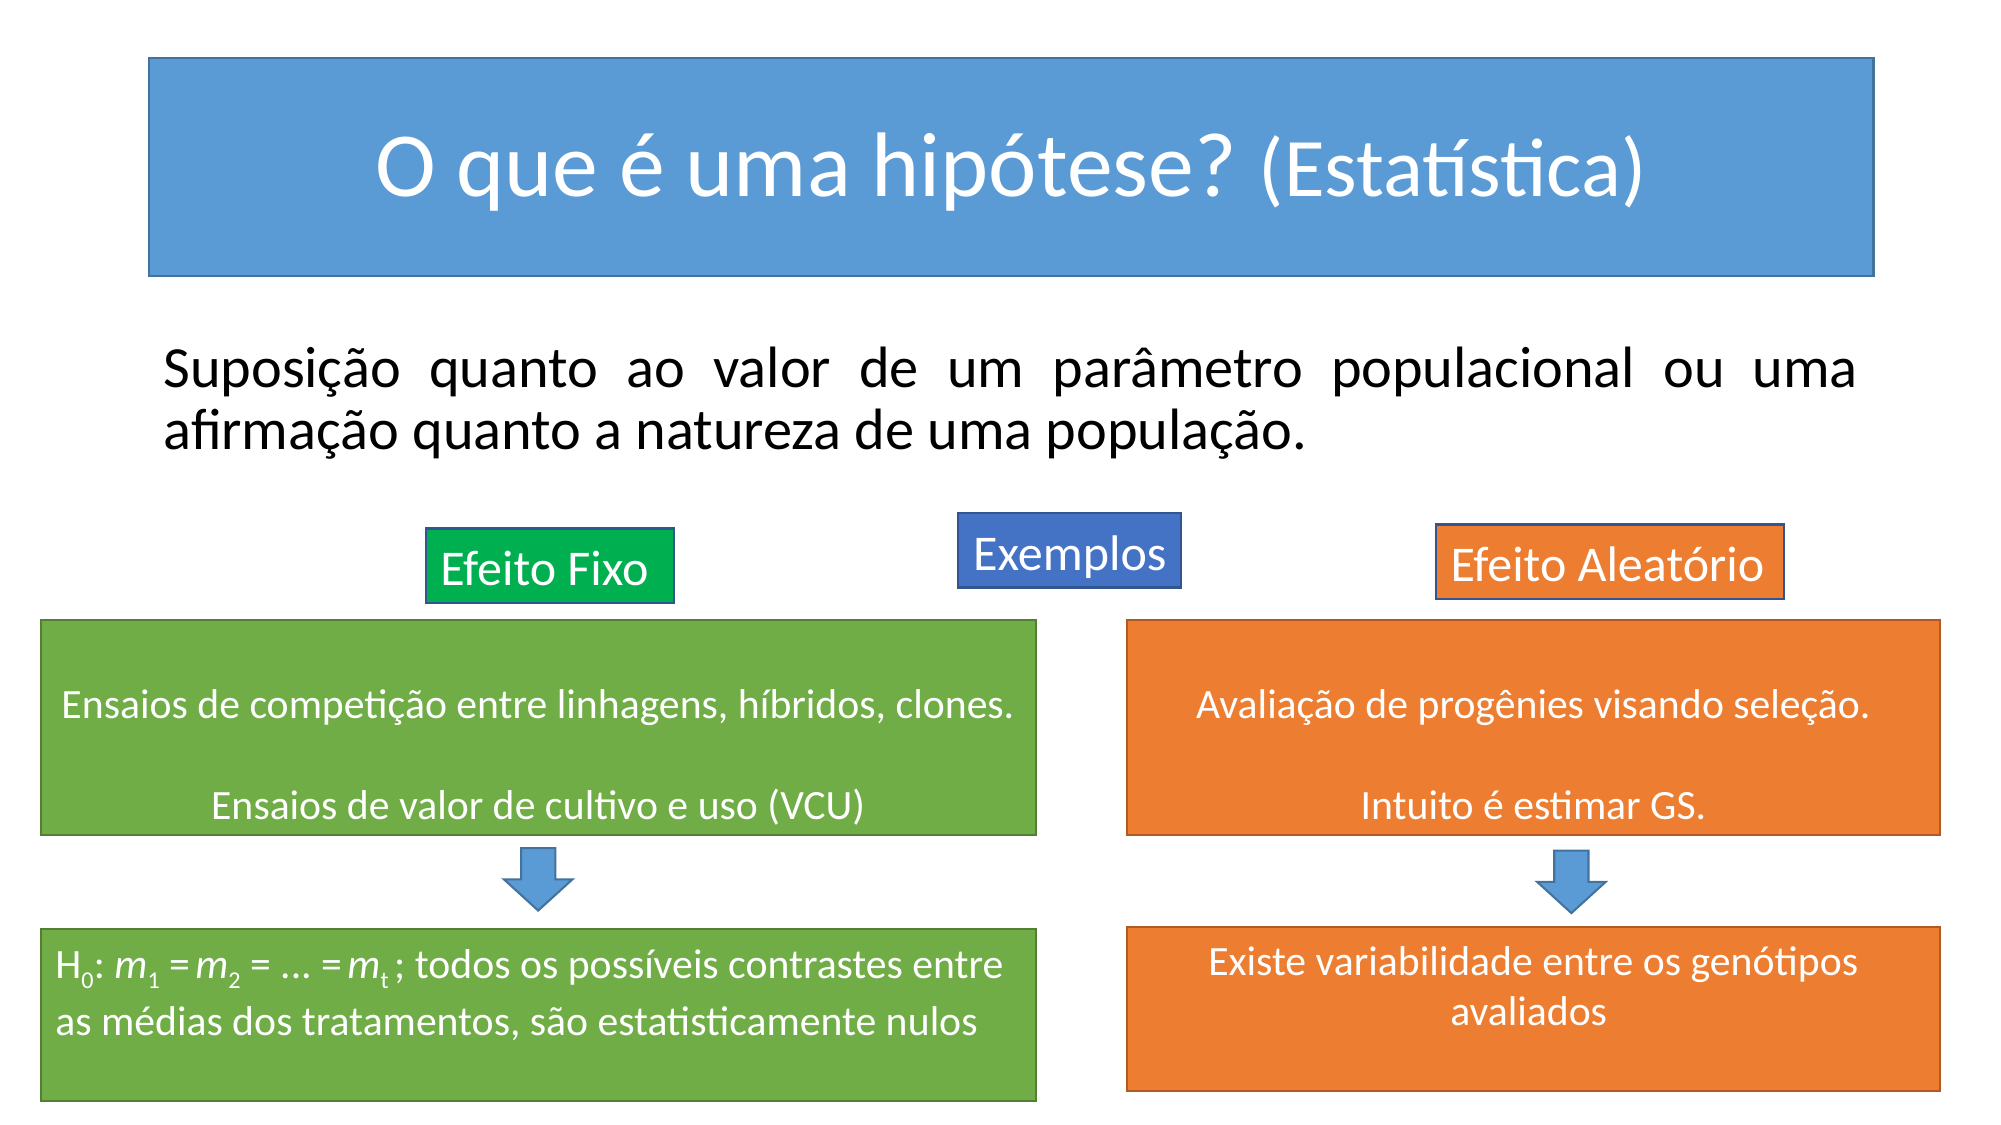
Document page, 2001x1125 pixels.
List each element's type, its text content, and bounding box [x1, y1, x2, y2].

text_box [501, 847, 576, 912]
text_box Efeito Fixo [425, 527, 675, 604]
text_box H0: m1 = m2 = ... = mt ; todos os possíveis contrastes entre as médias dos tratamentos, são estatisticamente nulos [40, 928, 1037, 1102]
text_box Efeito Aleatório [1435, 523, 1785, 600]
list Suposição quanto ao valor de um parâmetro populacional ou uma afirmação quanto a natureza de uma população. [148, 329, 1874, 480]
title O que é uma hipótese? (Estatística) [148, 57, 1875, 277]
text_box Ensaios de competição entre linhagens, híbridos, clones. Ensaios de valor de cultivo e uso (VCU) [40, 619, 1037, 836]
text_box Exemplos [957, 512, 1182, 589]
text_box [1534, 849, 1609, 915]
text_box Avaliação de progênies visando seleção. Intuito é estimar GS. [1126, 619, 1941, 836]
